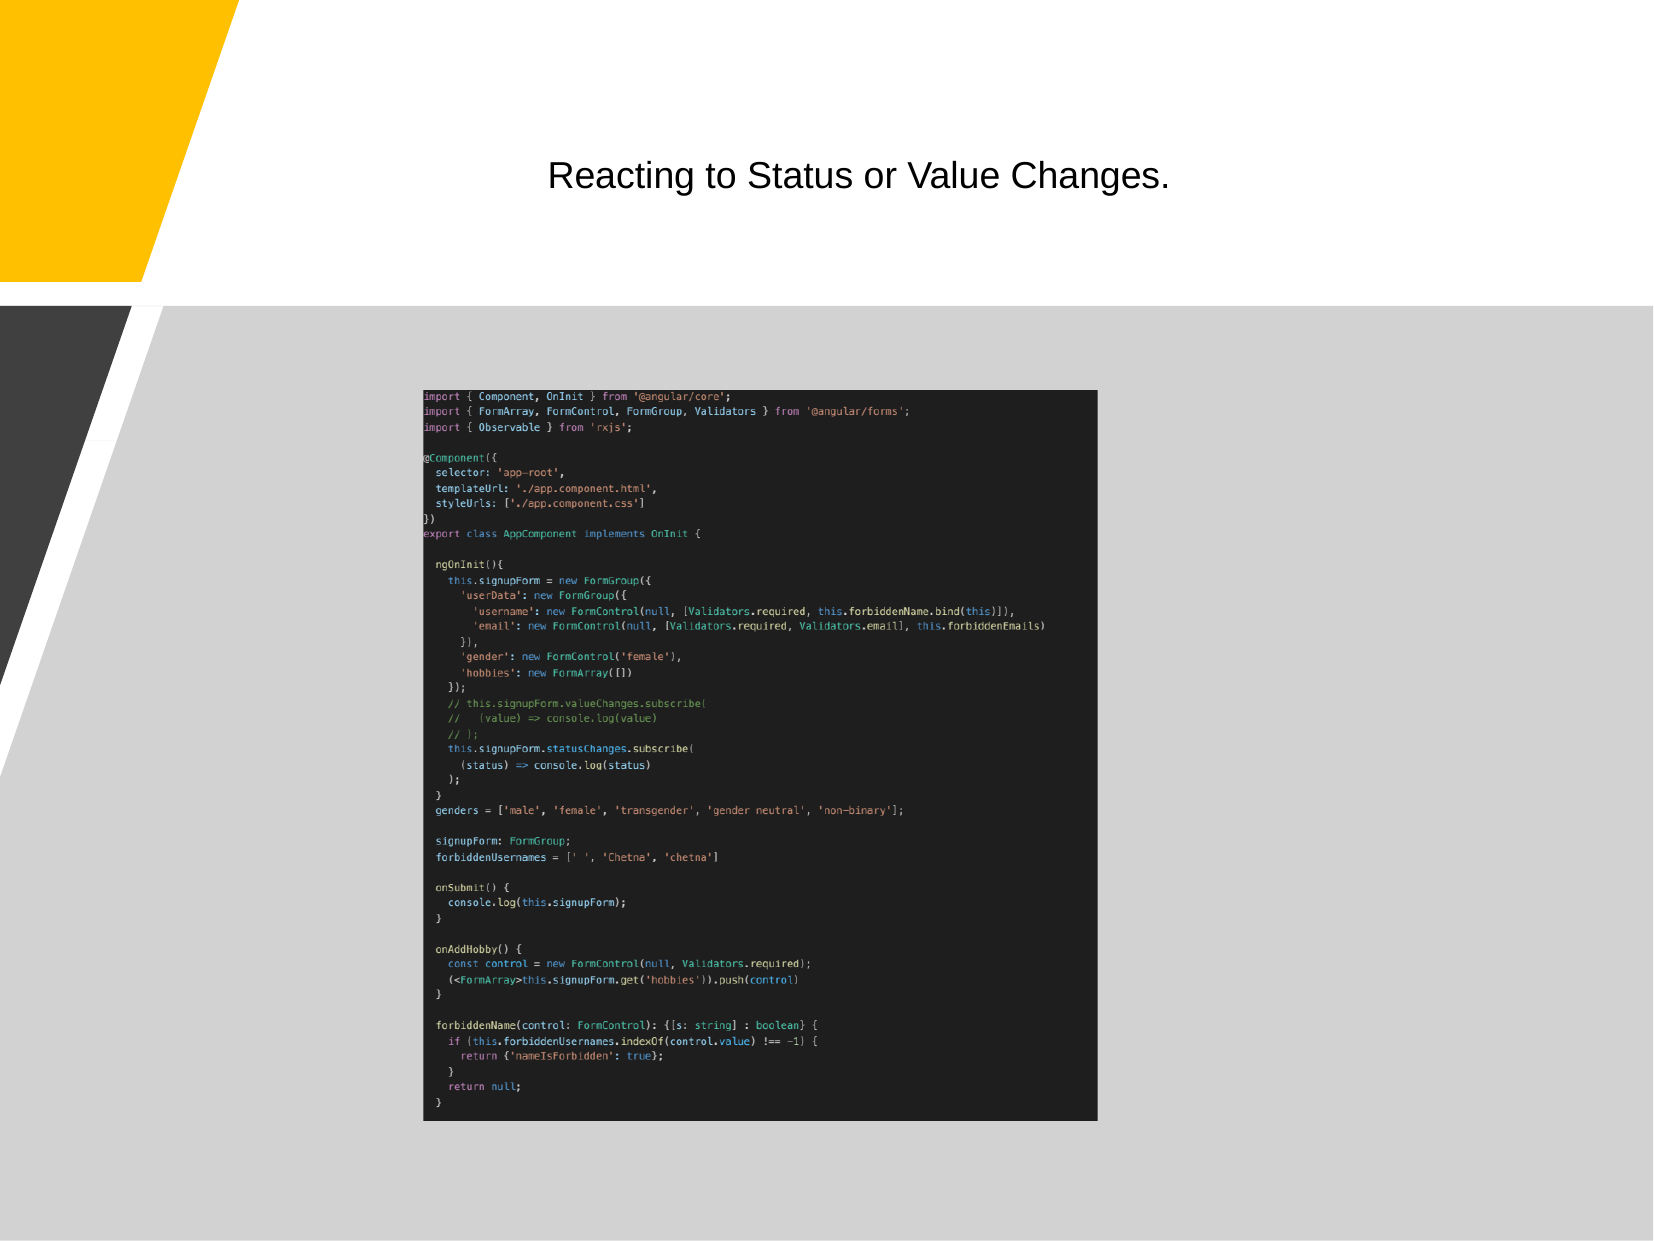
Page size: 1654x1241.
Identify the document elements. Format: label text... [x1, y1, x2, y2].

title Reacting to Status or Value Changes. [224, 66, 1495, 282]
text_box [0, 0, 241, 283]
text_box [423, 386, 1098, 1121]
text_box [0, 304, 1654, 1241]
text_box [0, 304, 134, 686]
